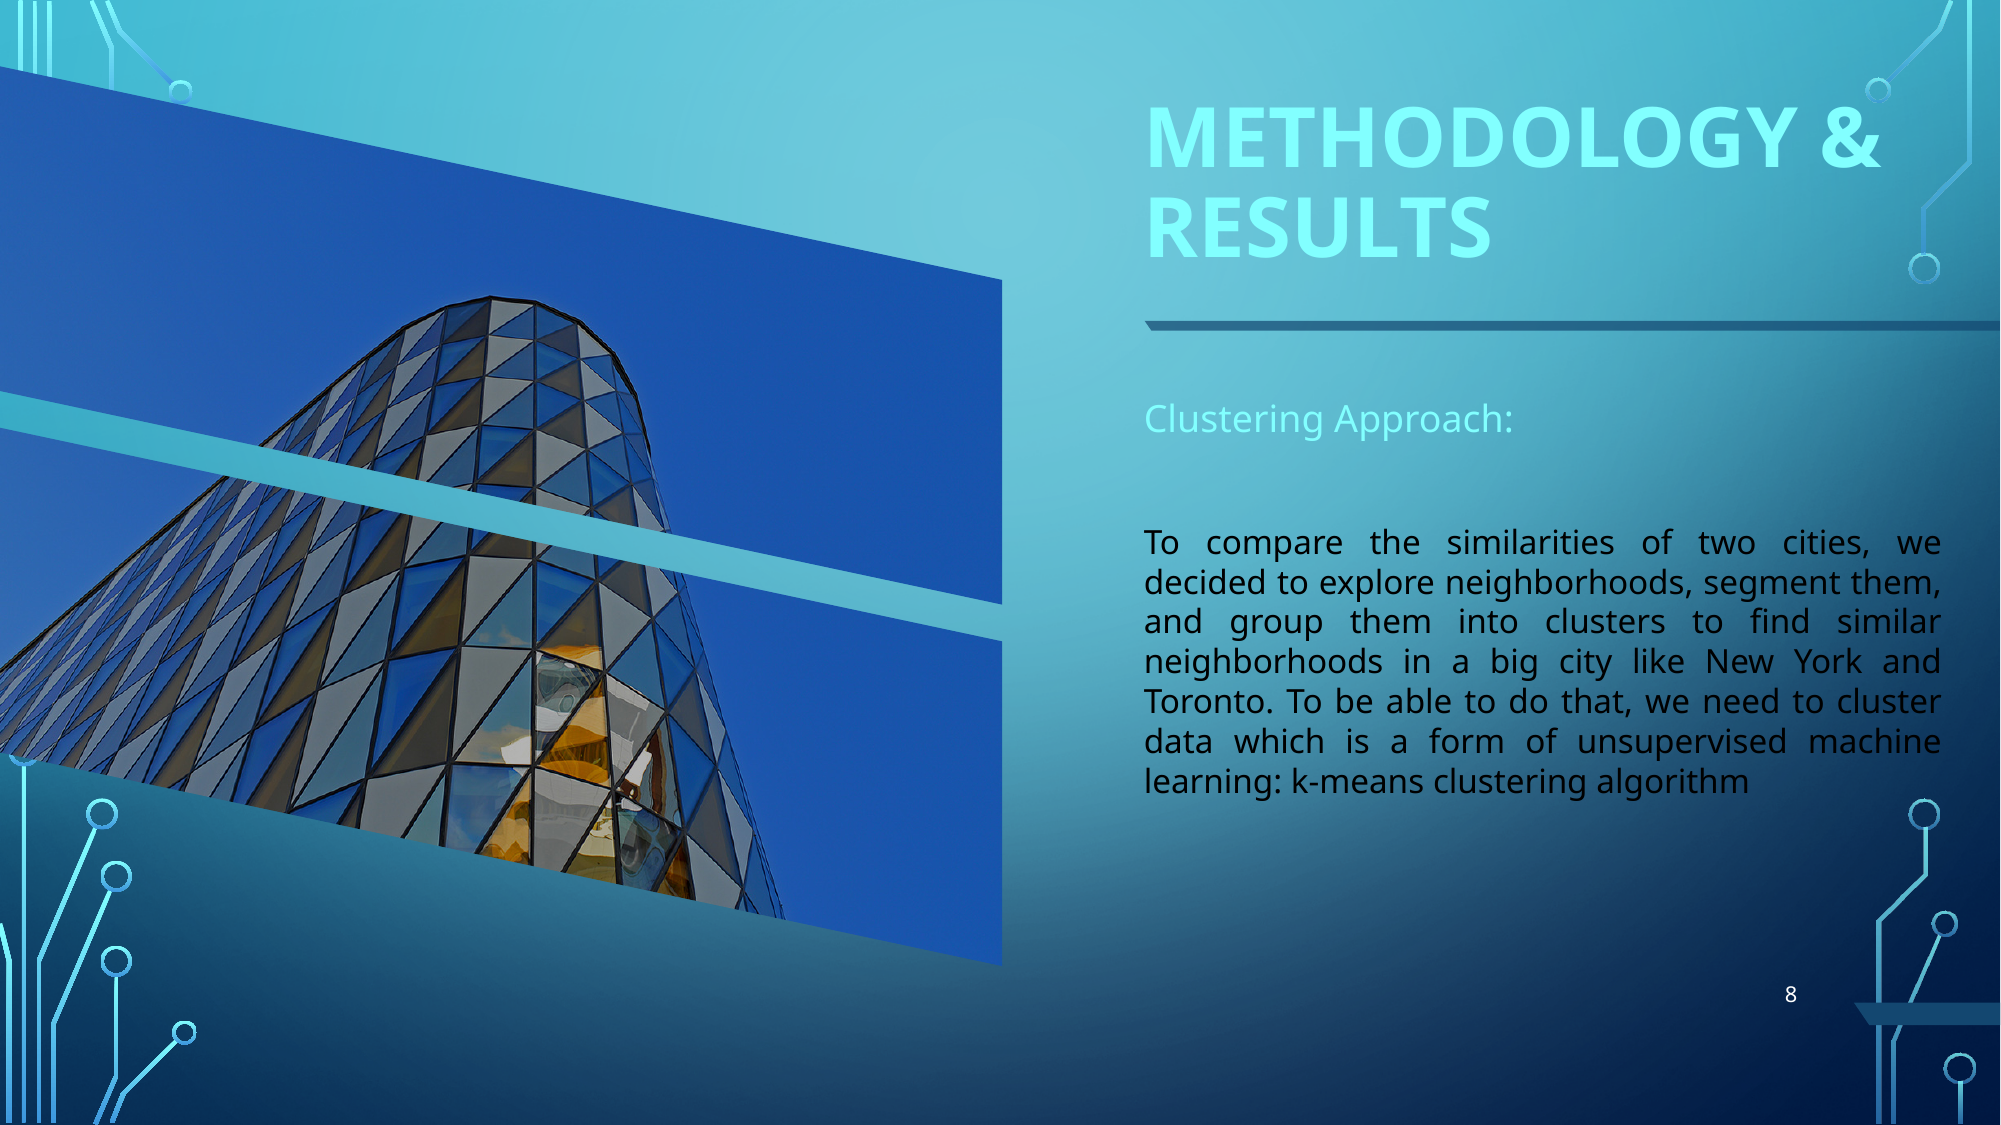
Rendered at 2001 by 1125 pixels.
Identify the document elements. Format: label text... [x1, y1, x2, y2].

list Clustering Approach: To compare the similarities of two cities, we decided to explore neighborhoods, segment them, and group them into clusters to find similar neighborhoods in a big city like New York and Toronto. To be able to do that, we need to cluster data which is a form of unsupervised machine learning: k-means clustering algorithm [1128, 386, 1959, 967]
title Methodology & Results [1128, 171, 1959, 300]
picture [0, 66, 1003, 967]
slide_number 8 [1685, 967, 1813, 1025]
